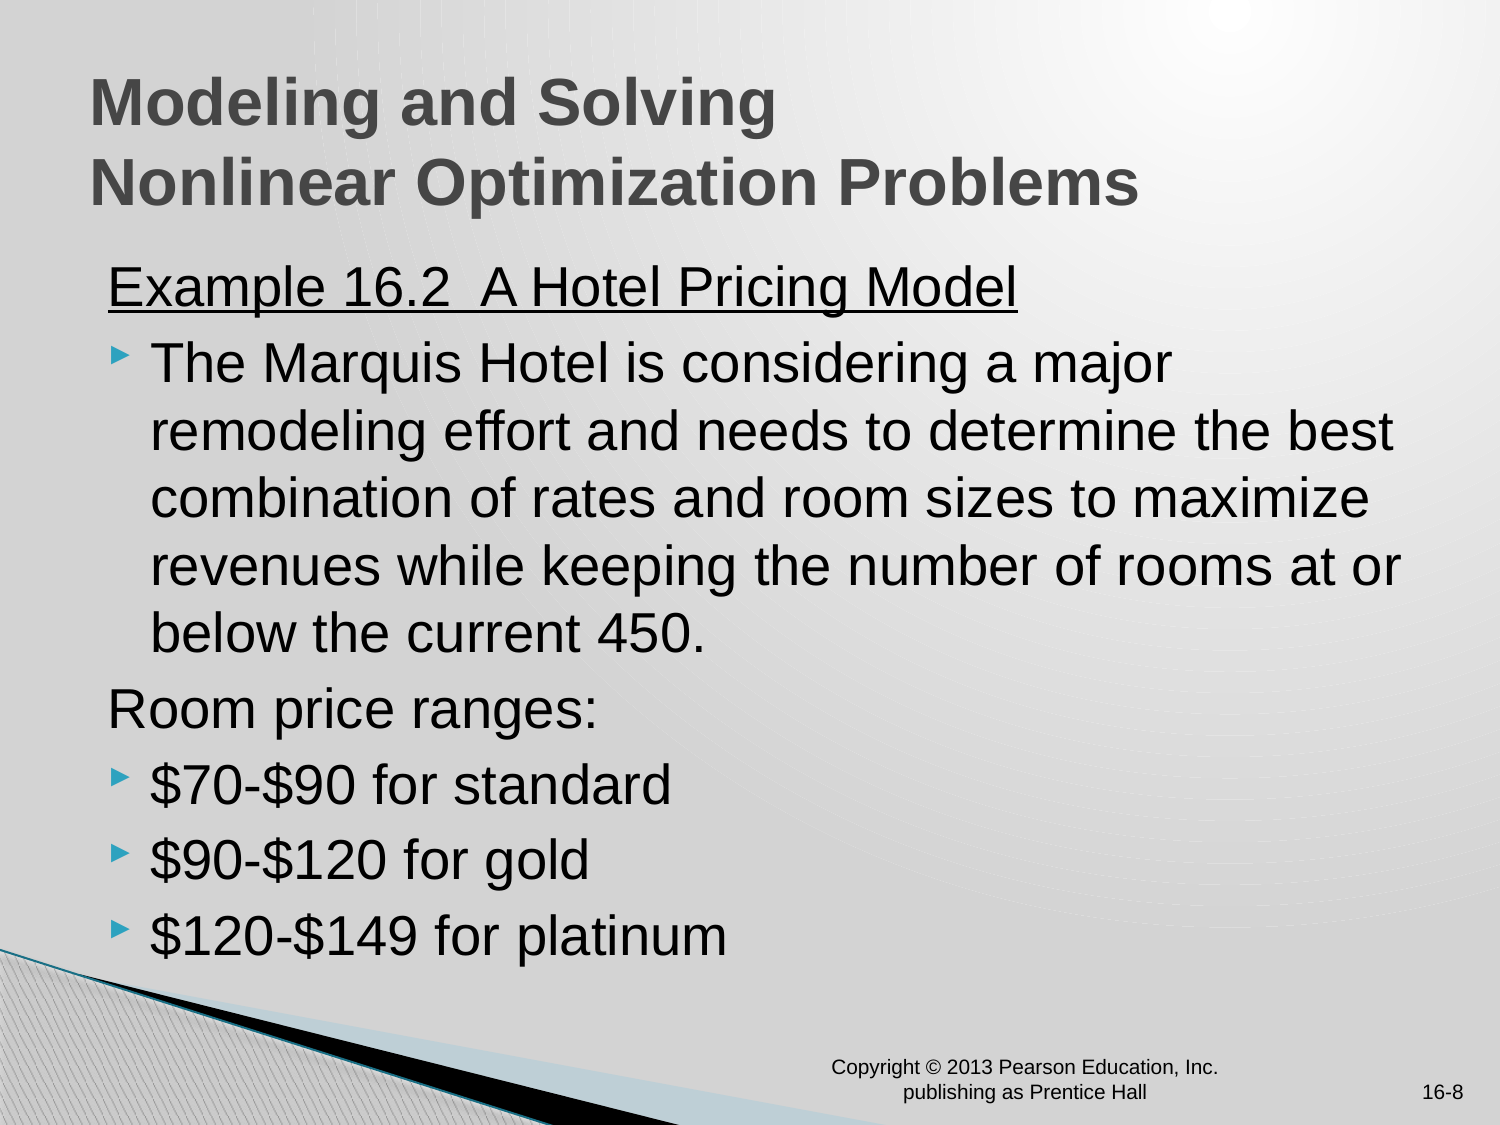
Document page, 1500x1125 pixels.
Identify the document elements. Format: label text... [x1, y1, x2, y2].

footer Copyright © 2013 Pearson Education, Inc. publishing as Prentice Hall [812, 1051, 1238, 1112]
slide_number 16-8 [1362, 1051, 1479, 1112]
list Example 16.2 A Hotel Pricing Model The Marquis Hotel is considering a major remodeling effort and needs to determine the best combination of rates and room sizes to maximize revenues while keeping the number of rooms at or below the current 450. Room price ranges: $70-$90 for standard $90-$120 for gold $120-$149 for platinum [74, 242, 1426, 986]
title Modeling and Solving Nonlinear Optimization Problems [75, 45, 1425, 233]
